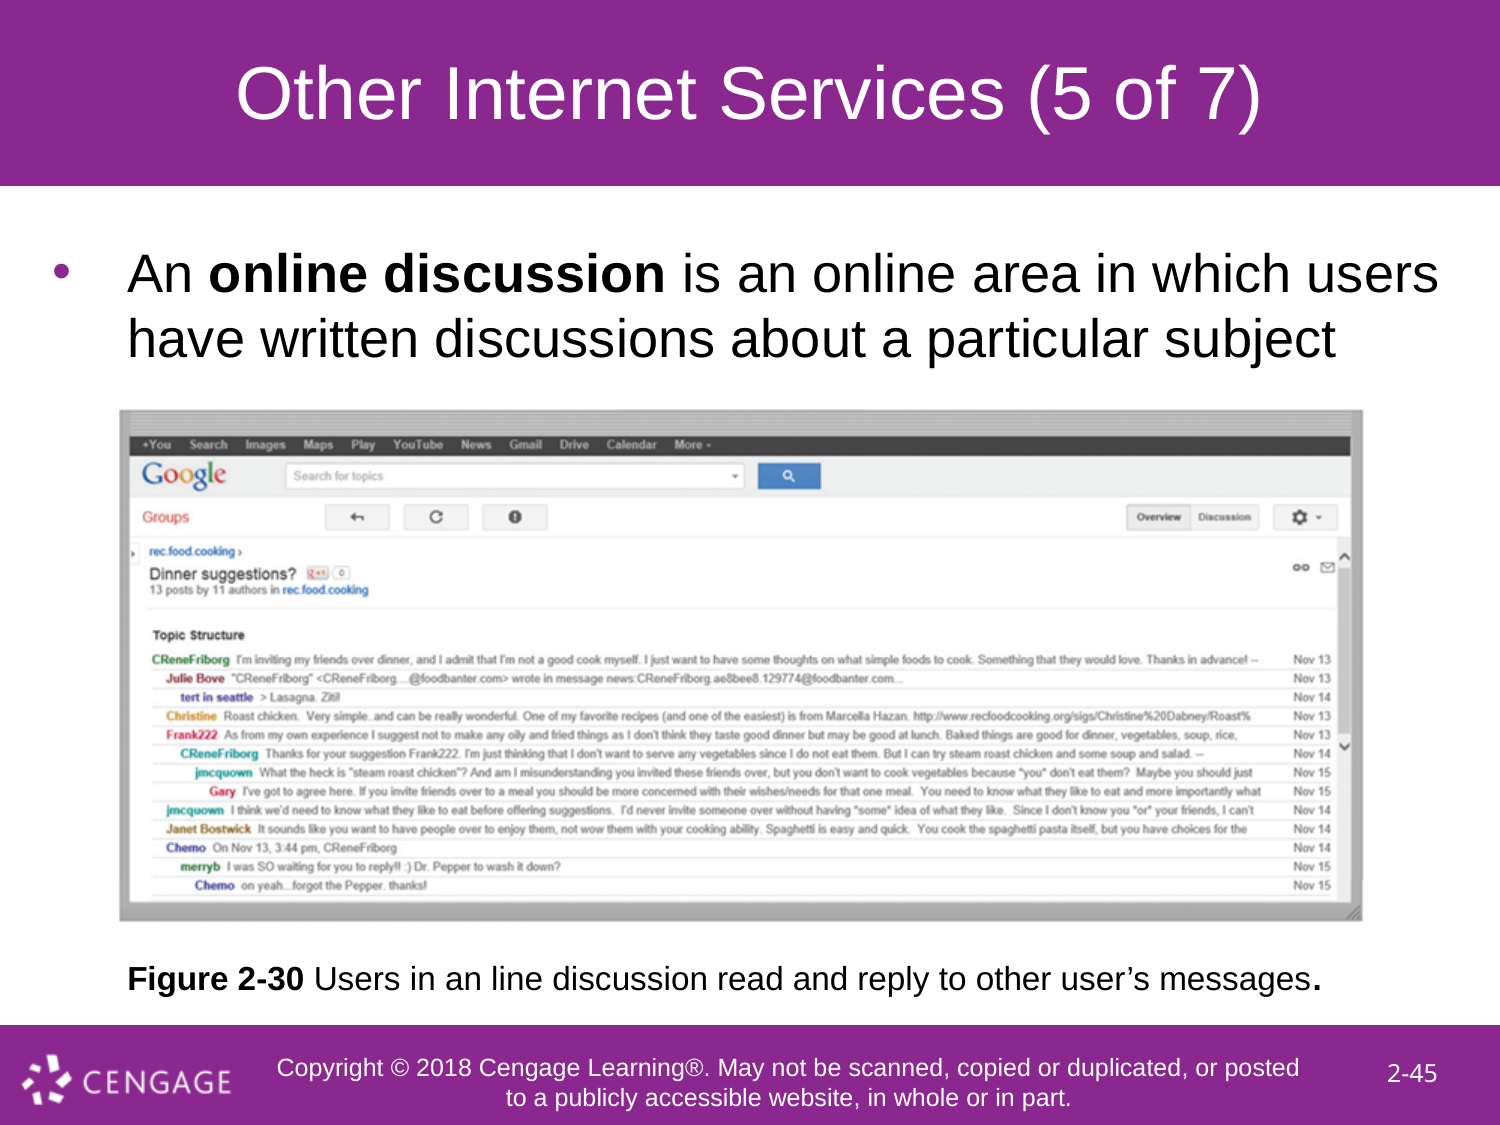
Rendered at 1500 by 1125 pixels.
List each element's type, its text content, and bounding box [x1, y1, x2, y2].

list An online discussion is an online area in which users have written discussions about a particular subject [37, 230, 1475, 400]
text_box Figure 2-30 Users in an line discussion read and reply to other user’s messages. [112, 949, 1376, 1013]
picture [12, 1045, 236, 1113]
picture [84, 396, 1403, 937]
title Other Internet Services (5 of 7) [7, 4, 1493, 175]
